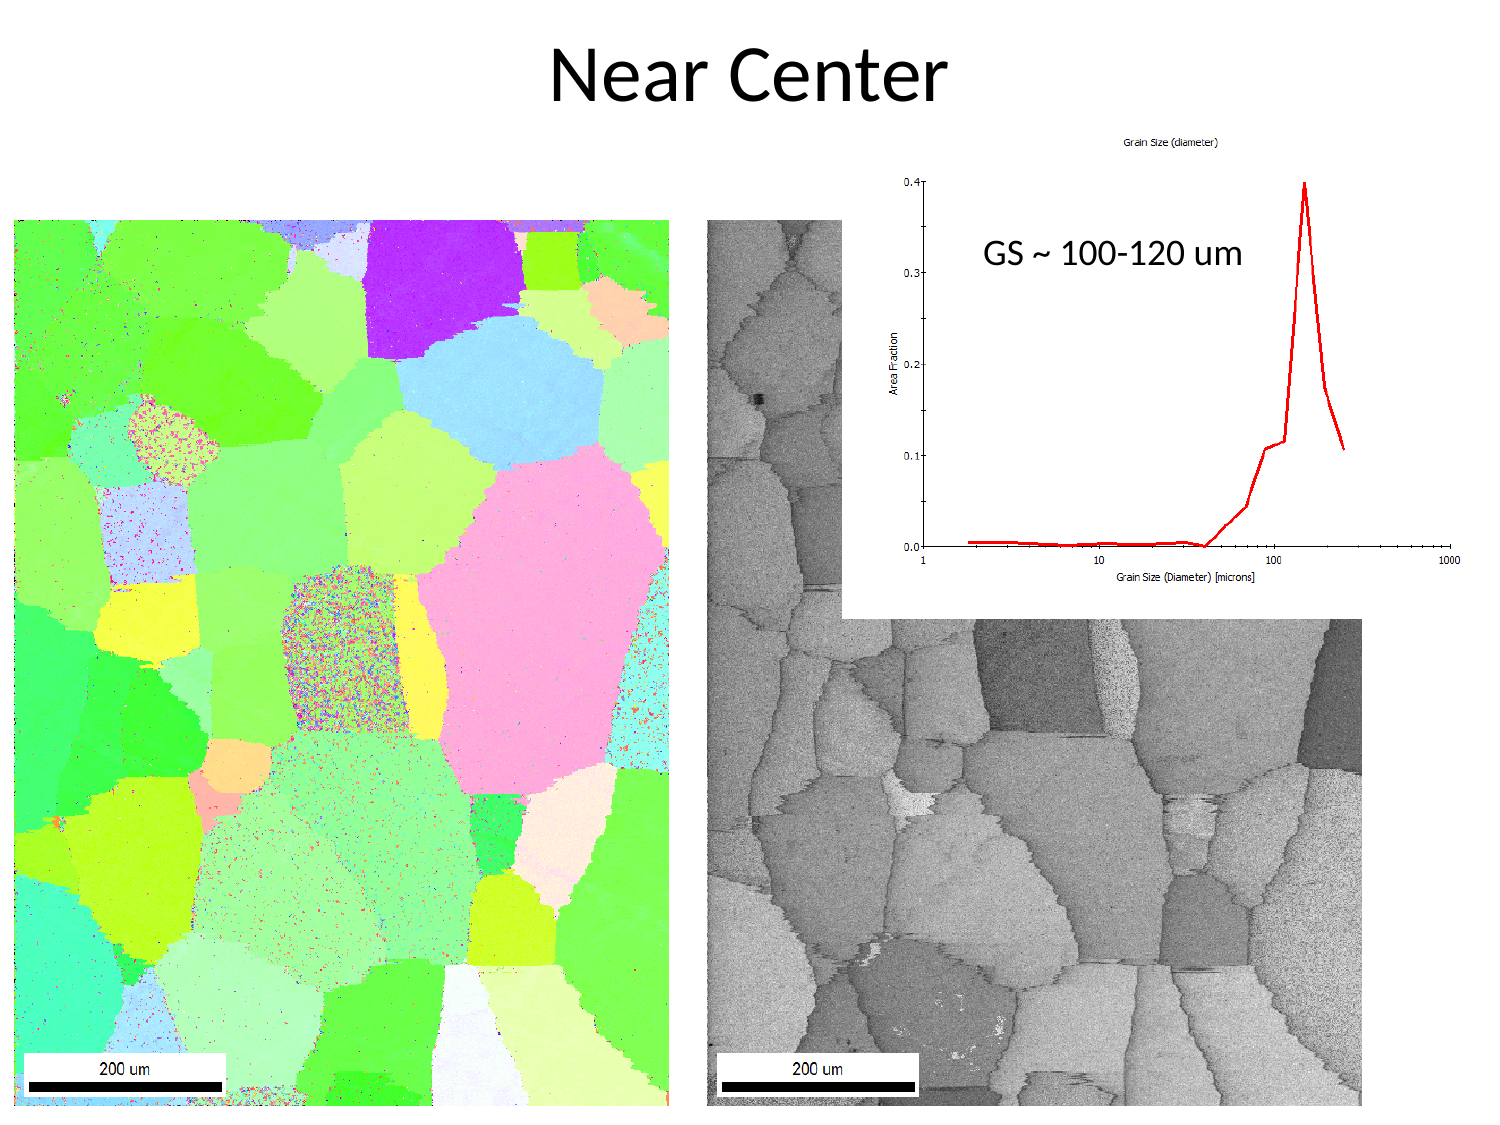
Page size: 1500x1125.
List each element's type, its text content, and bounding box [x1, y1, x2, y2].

picture [706, 125, 1500, 1106]
title Near Center [75, 11, 1425, 126]
picture [13, 220, 669, 1106]
